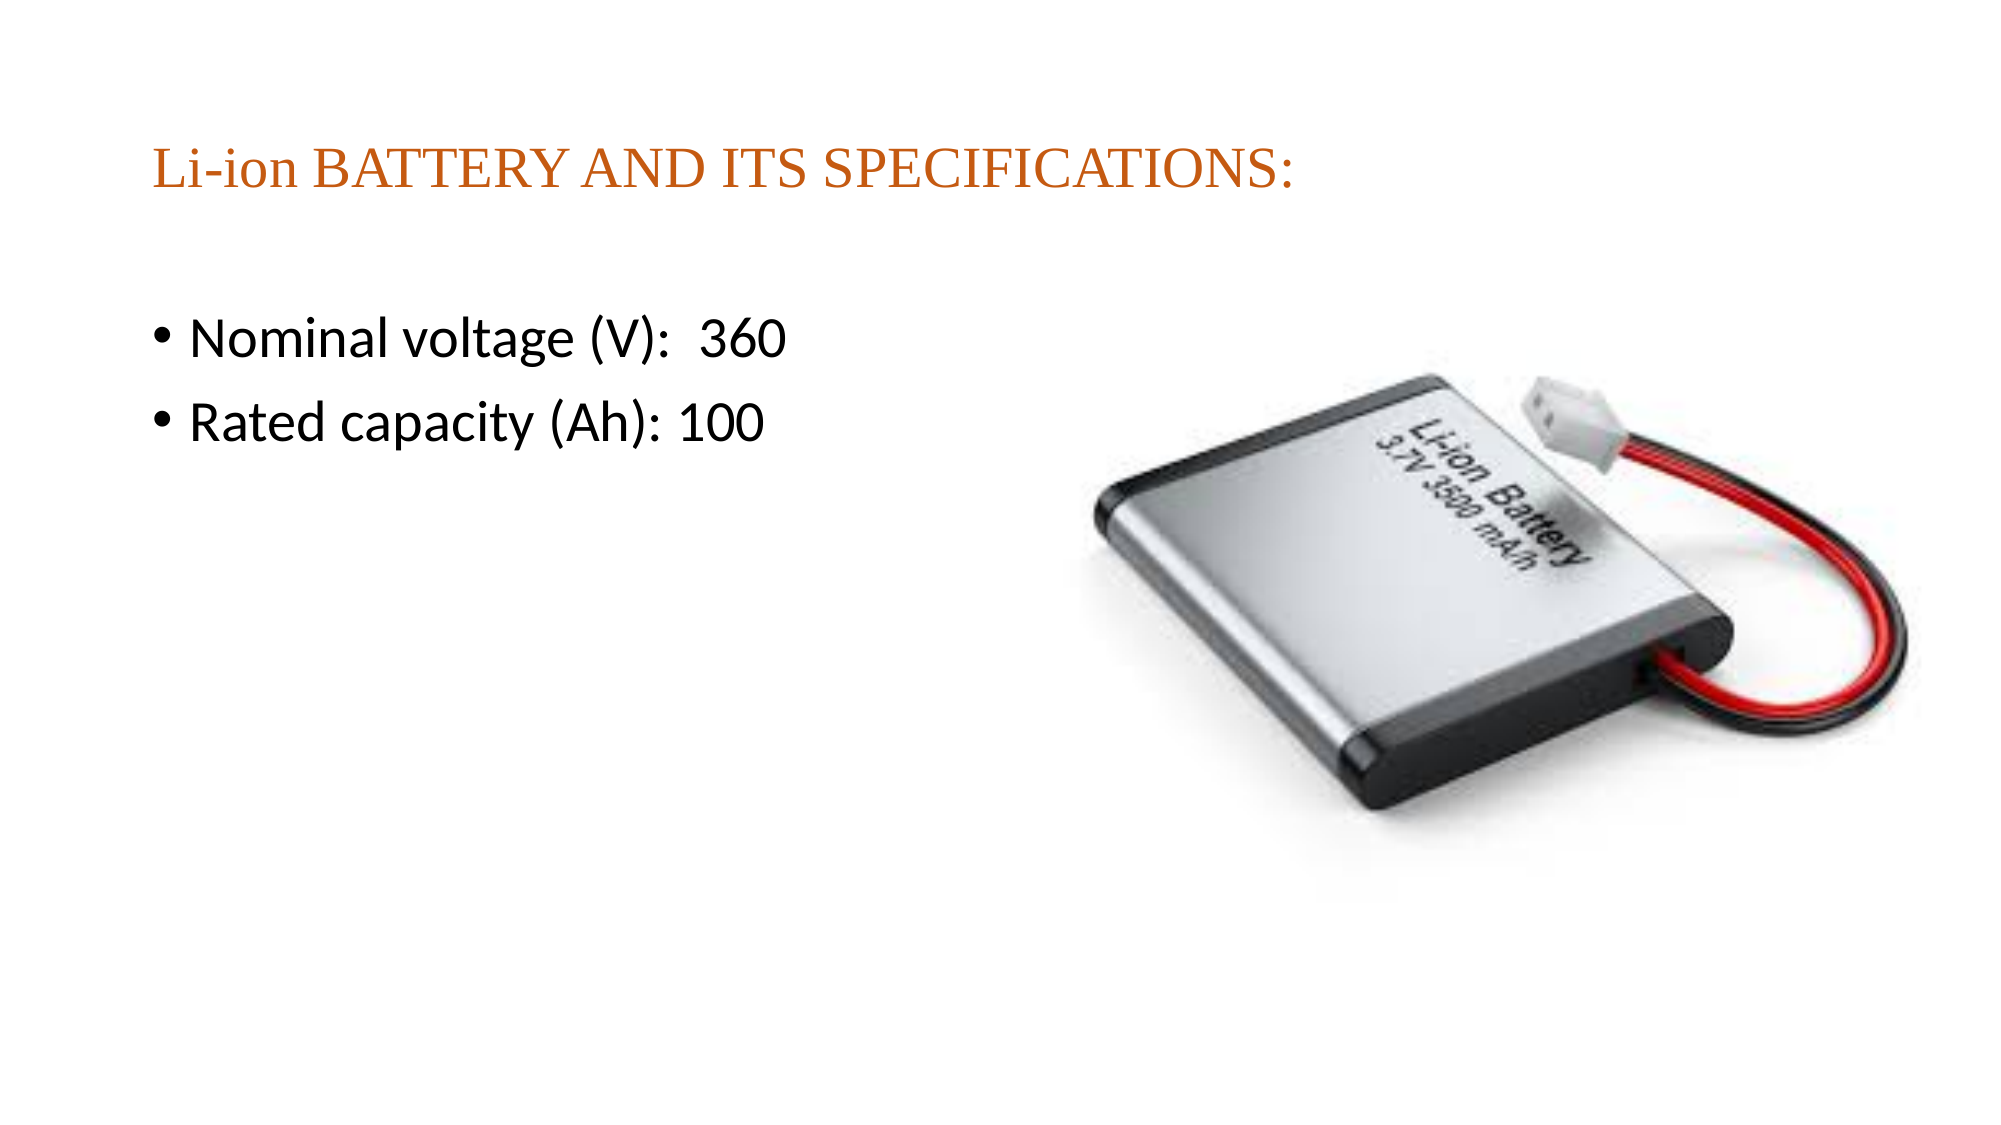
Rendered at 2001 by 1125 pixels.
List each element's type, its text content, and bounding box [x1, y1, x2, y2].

list Nominal voltage (V): 360 Rated capacity (Ah): 100 [137, 299, 1070, 1014]
picture [1056, 299, 1935, 916]
title Li-ion BATTERY AND ITS SPECIFICATIONS: [137, 59, 1863, 278]
